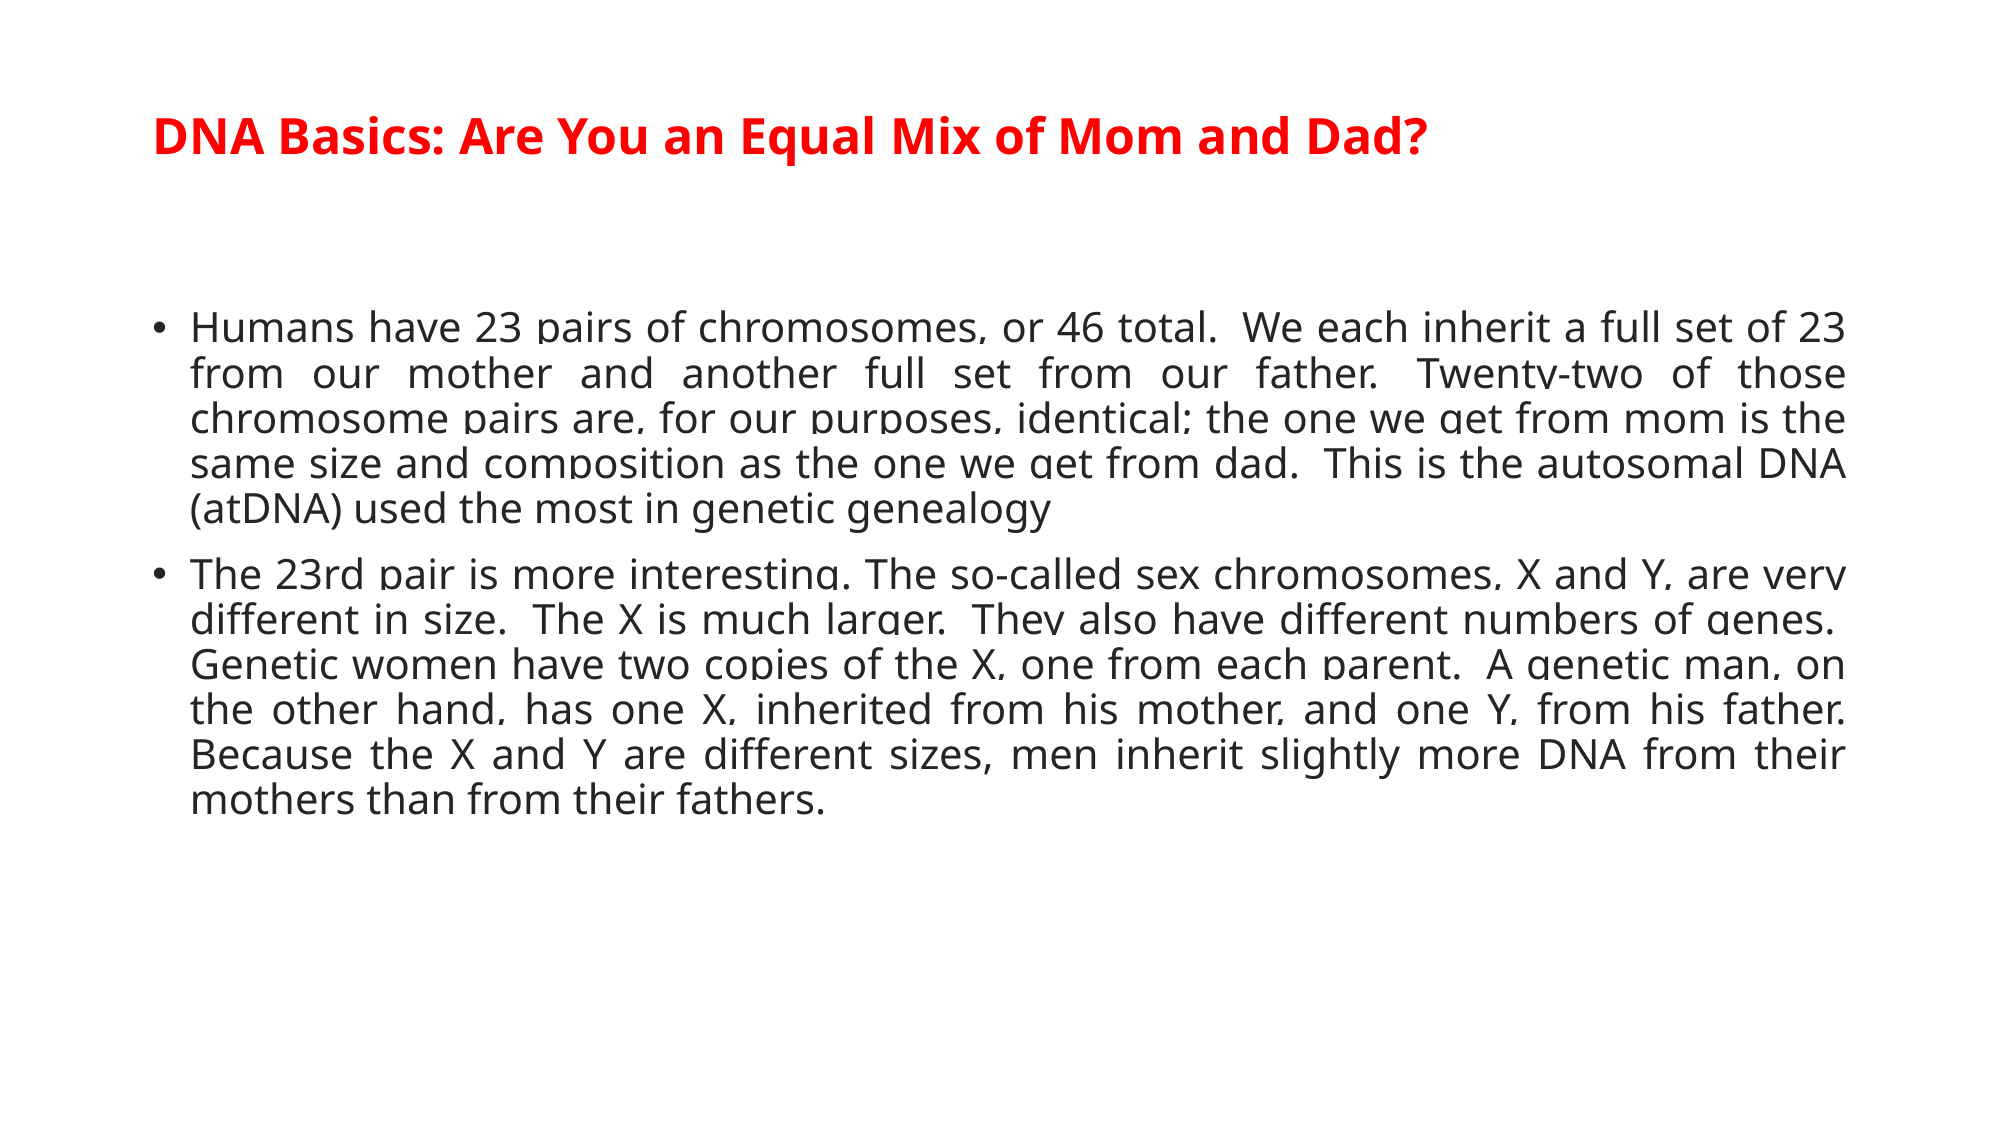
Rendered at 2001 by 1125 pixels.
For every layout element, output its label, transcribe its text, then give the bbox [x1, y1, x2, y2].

list Humans have 23 pairs of chromosomes, or 46 total. We each inherit a full set of 23 from our mother and another full set from our father. Twenty-two of those chromosome pairs are, for our purposes, identical; the one we get from mom is the same size and composition as the one we get from dad. This is the autosomal DNA (atDNA) used the most in genetic genealogy The 23rd pair is more interesting. The so-called sex chromosomes, X and Y, are very different in size. The X is much larger. They also have different numbers of genes. Genetic women have two copies of the X, one from each parent. A genetic man, on the other hand, has one X, inherited from his mother, and one Y, from his father. Because the X and Y are different sizes, men inherit slightly more DNA from their mothers than from their fathers. [137, 299, 1863, 1014]
title DNA Basics: Are You an Equal Mix of Mom and Dad? [137, 59, 1863, 278]
